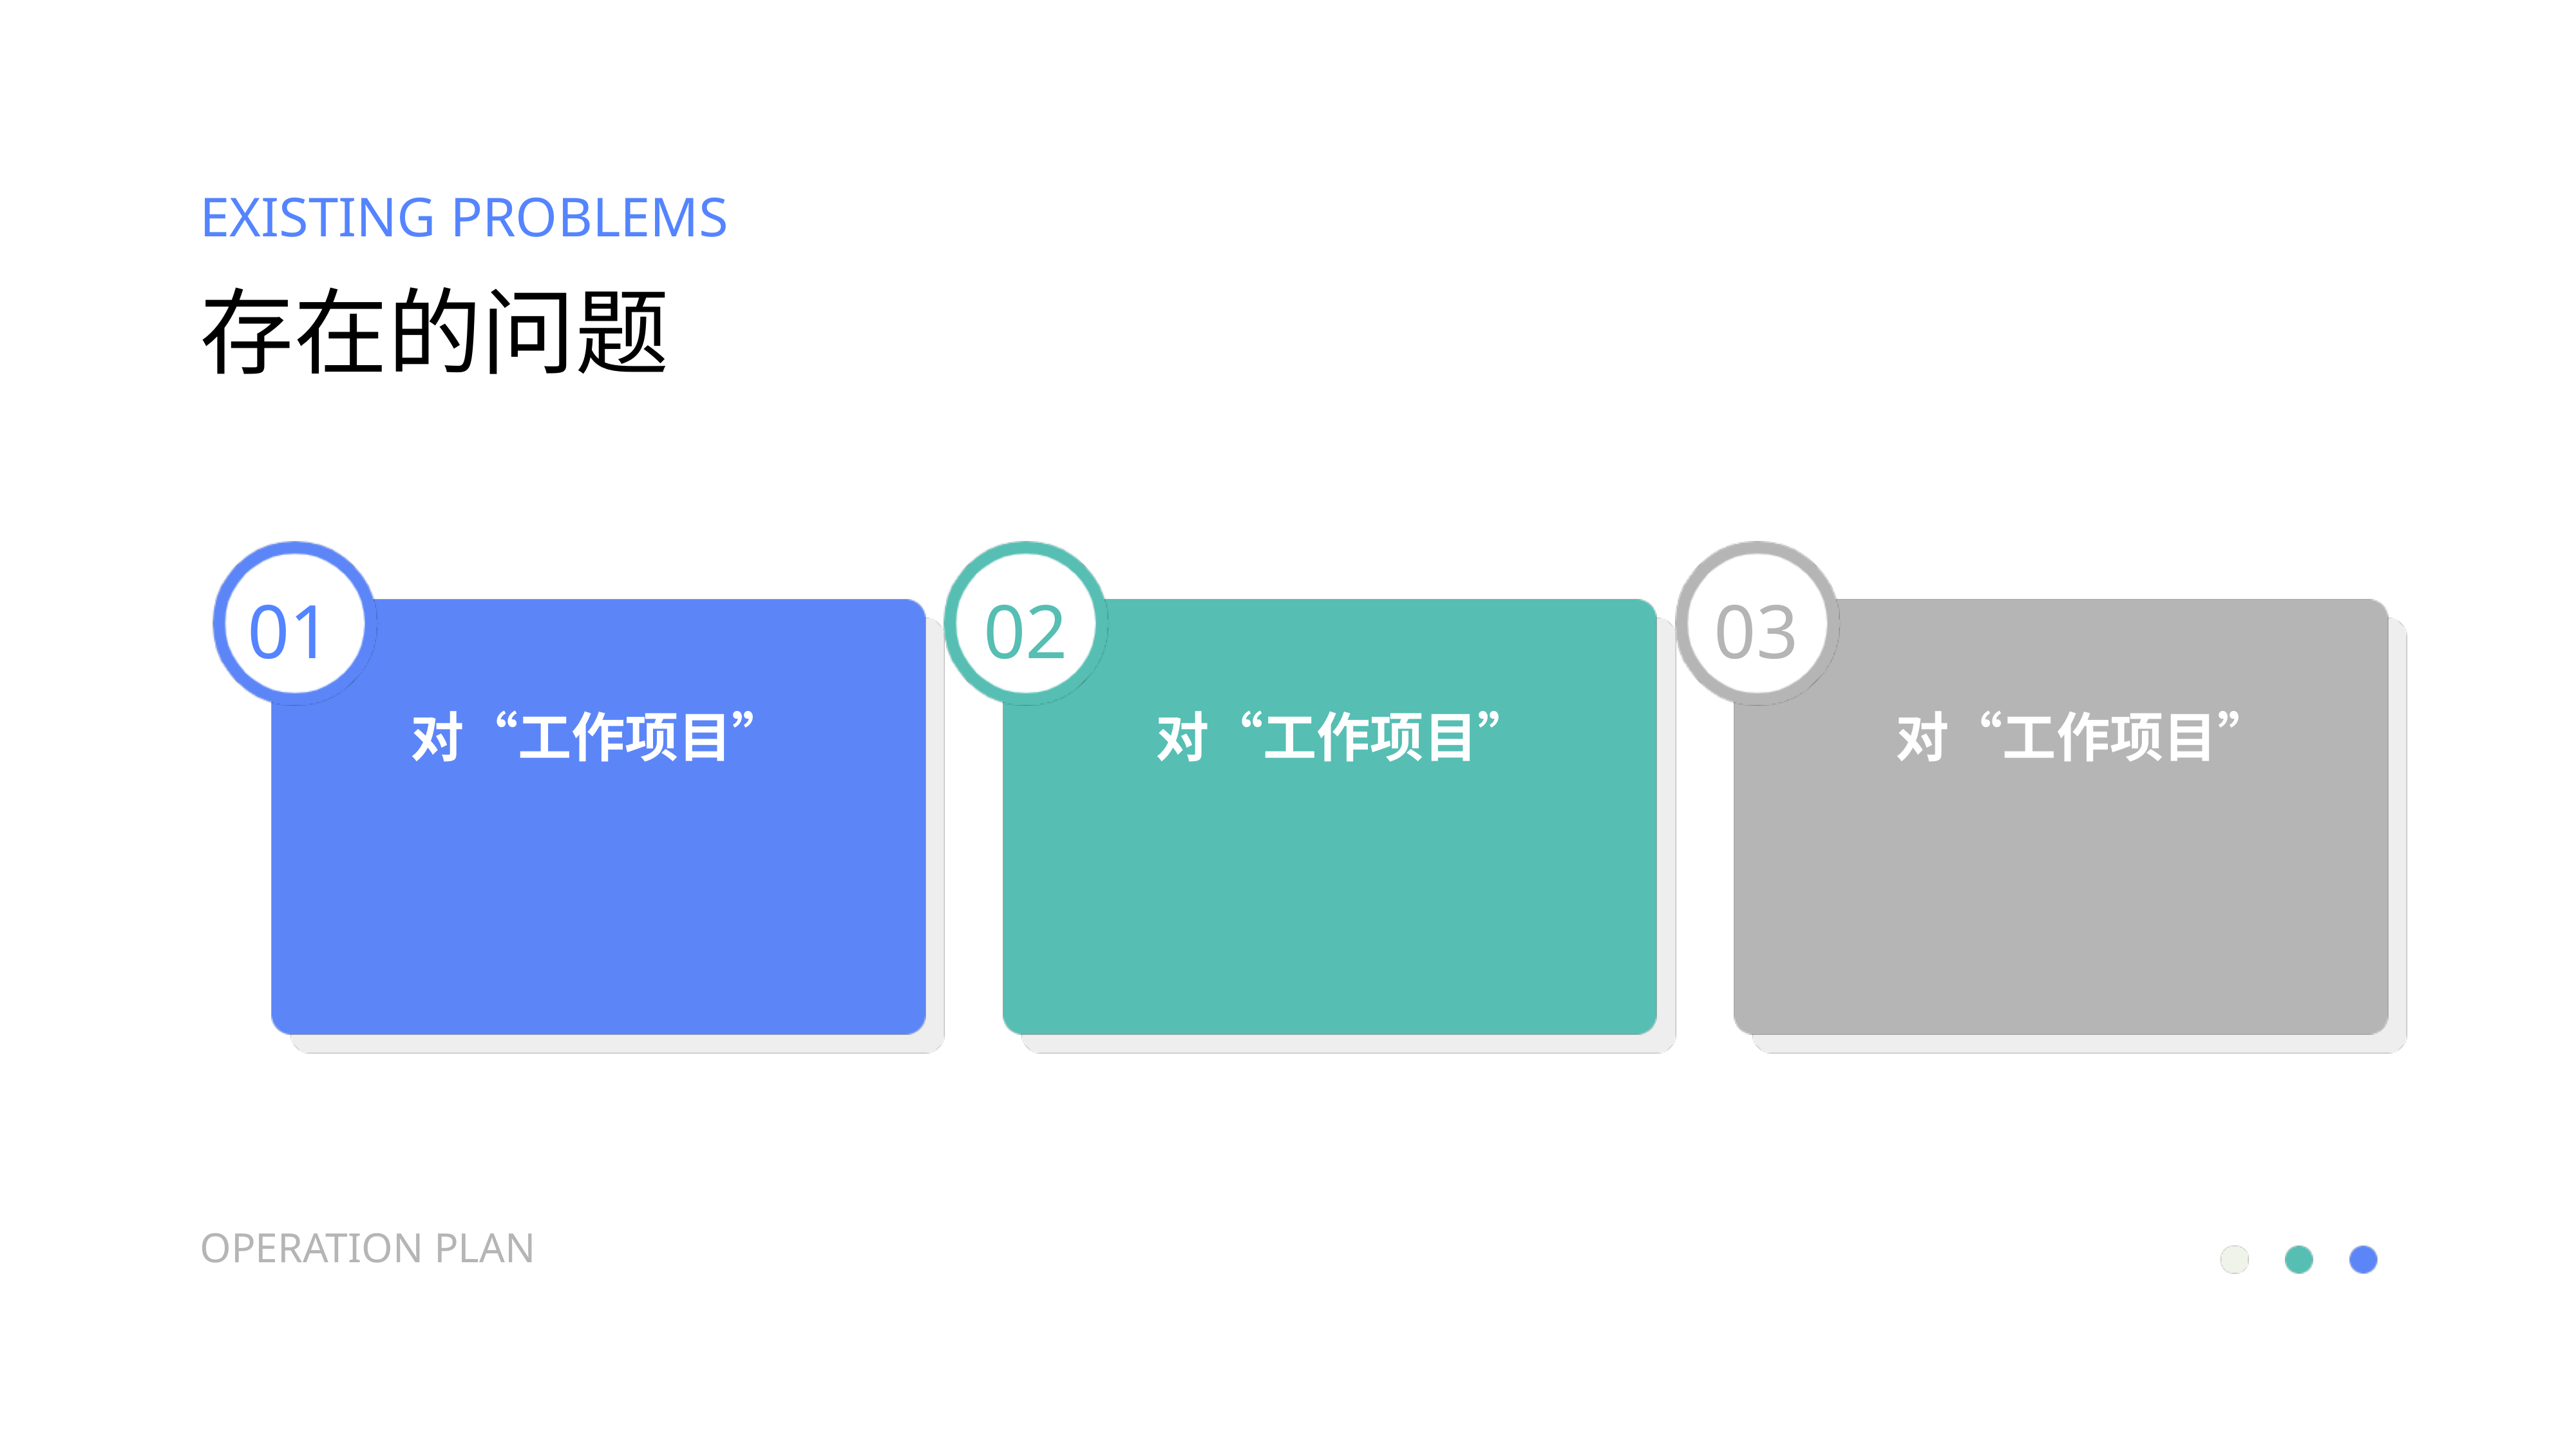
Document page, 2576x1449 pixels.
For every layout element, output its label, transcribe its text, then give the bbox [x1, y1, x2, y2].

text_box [1674, 540, 2409, 1055]
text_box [943, 540, 1672, 1055]
text_box 存在的问题 [190, 252, 1044, 381]
text_box OPERATION PLAN [190, 1211, 848, 1266]
picture [2349, 1245, 2379, 1275]
picture [2220, 1245, 2250, 1275]
picture [2284, 1245, 2315, 1275]
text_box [209, 540, 942, 1055]
text_box EXISTING PROBLEMS [190, 169, 1331, 243]
